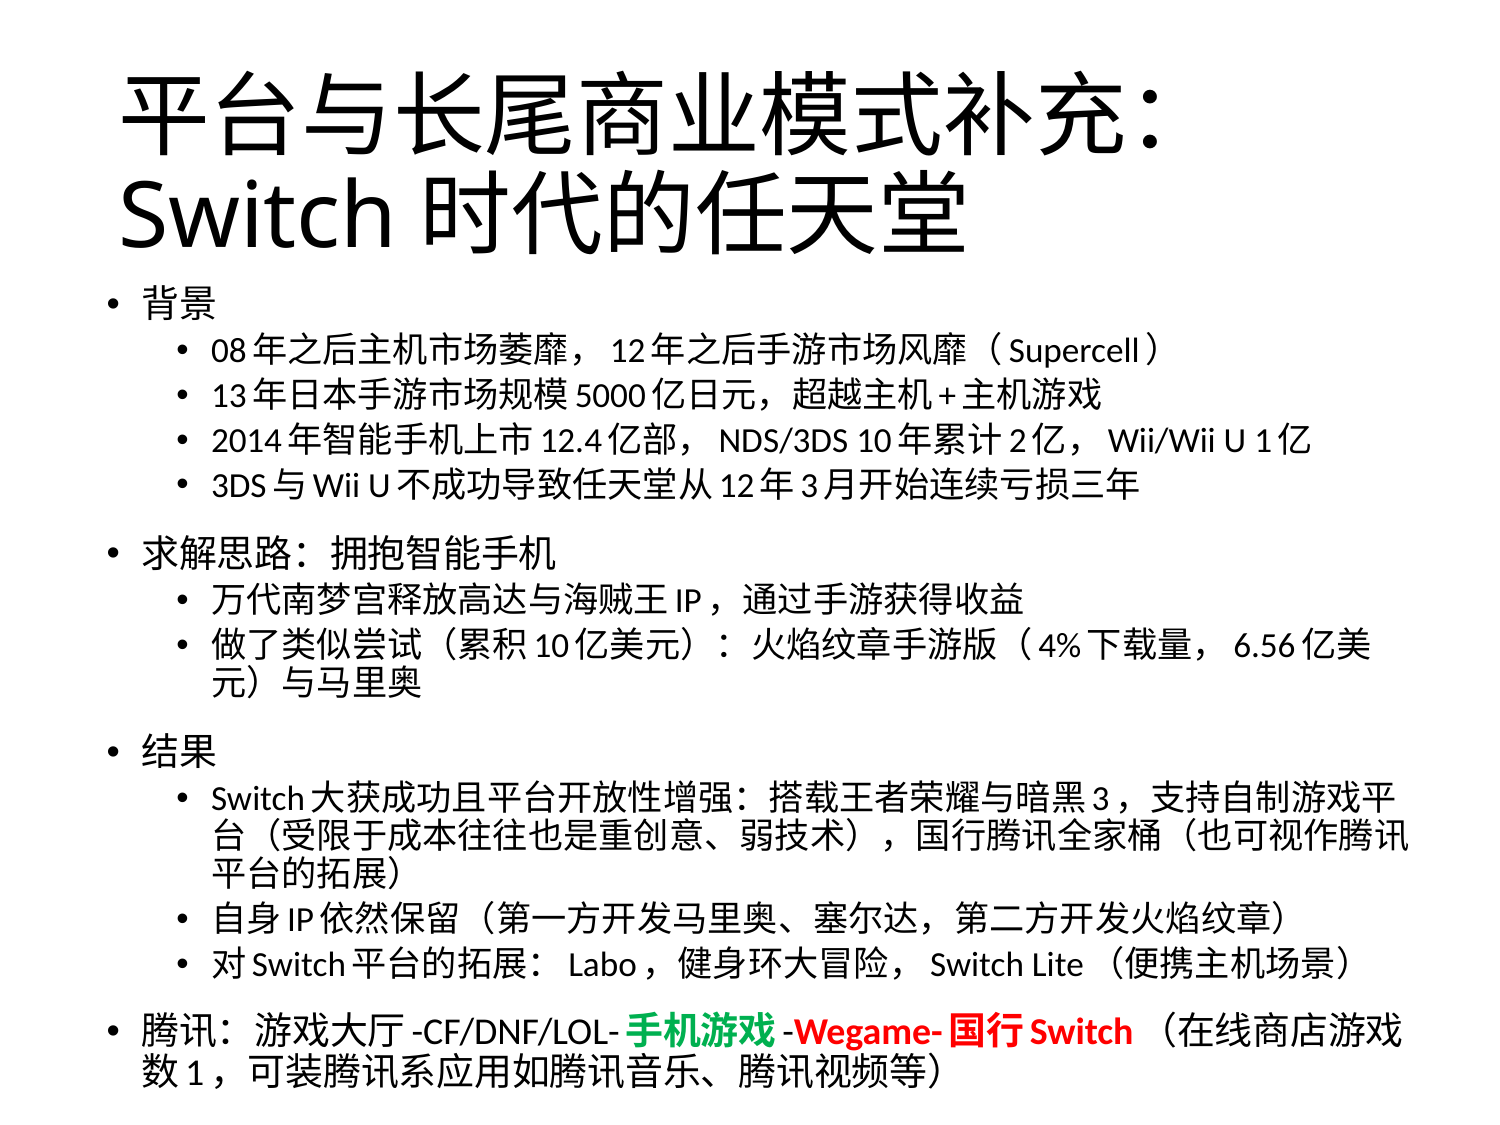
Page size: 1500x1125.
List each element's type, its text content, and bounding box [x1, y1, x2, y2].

title 平台与长尾商业模式补充：Switch时代的任天堂 [103, 59, 1397, 277]
list 背景 08年之后主机市场萎靡，12年之后手游市场风靡（Supercell） 13年日本手游市场规模5000亿日元，超越主机+主机游戏 2014年智能手机上市12.4亿部，NDS/3DS 10年累计2亿，Wii/Wii U 1亿 3DS与Wii U不成功导致任天堂从12年3月开始连续亏损三年 求解思路：拥抱智能手机 万代南梦宫释放高达与海贼王IP，通过手游获得收益 做了类似尝试（累积10亿美元）：火焰纹章手游版（4%下载量，6.56亿美元）与马里奥 结果 Switch大获成功且平台开放性增强：搭载王者荣耀与暗黑3，支持自制游戏平台（受限于成本往往也是重创意、弱技术），国行腾讯全家桶（也可视作腾讯平台的拓展） 自身IP依然保留（第一方开发马里奥、塞尔达，第二方开发火焰纹章） 对Switch平台的拓展：Labo，健身环大冒险，Switch Lite（便携主机场景） 腾讯：游戏大厅-CF/DNF/LOL-手机游戏-Wegame-国行Switch（在线商店游戏数1，可装腾讯系应用如腾讯音乐、腾讯视频等） [91, 277, 1432, 1109]
